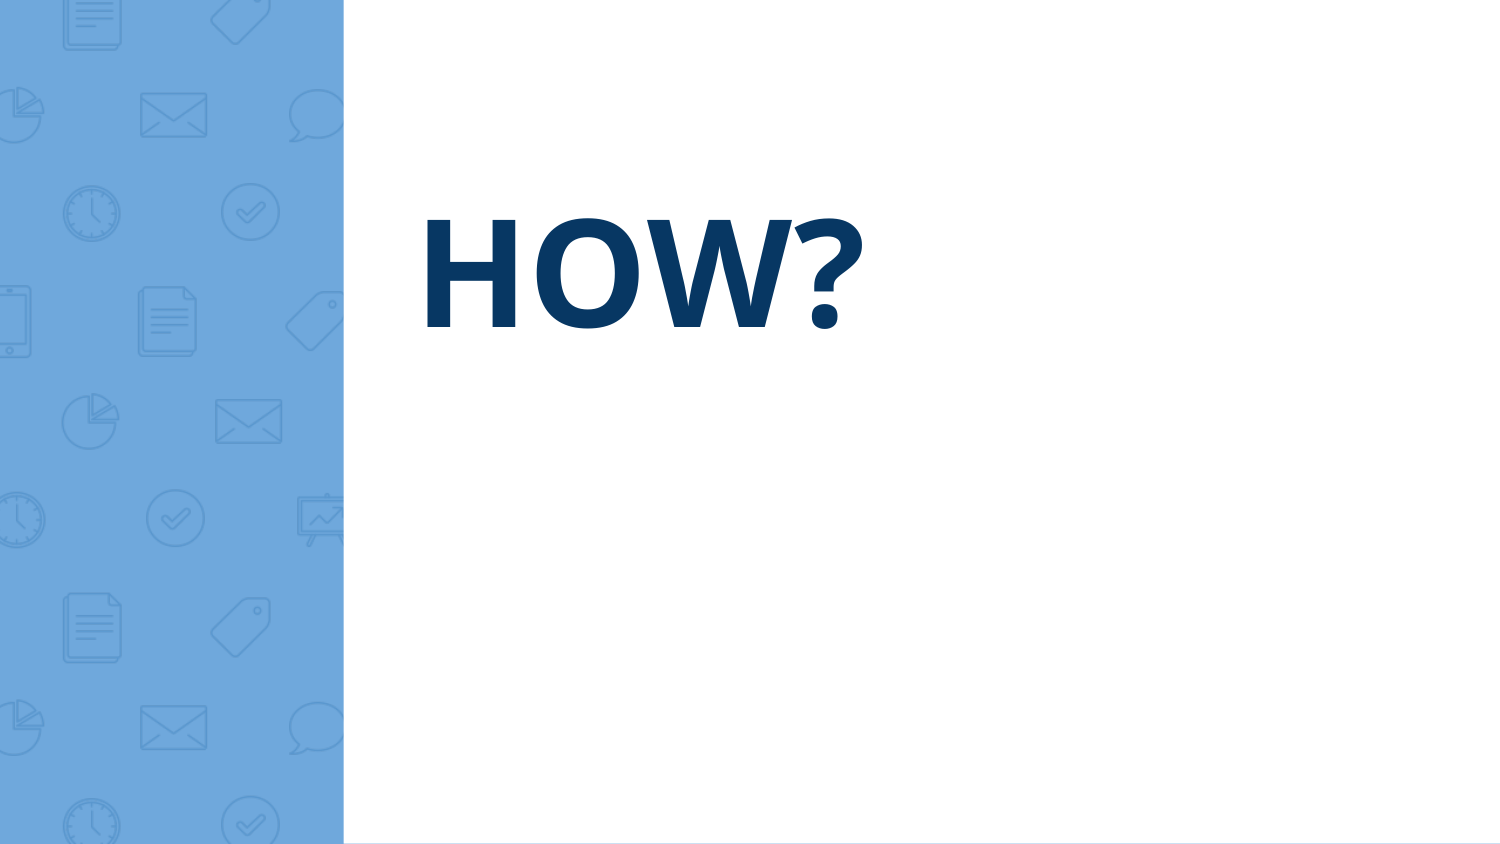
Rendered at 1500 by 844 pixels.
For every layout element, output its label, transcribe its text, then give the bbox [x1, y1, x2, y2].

text_box HOW? [399, 21, 1211, 514]
